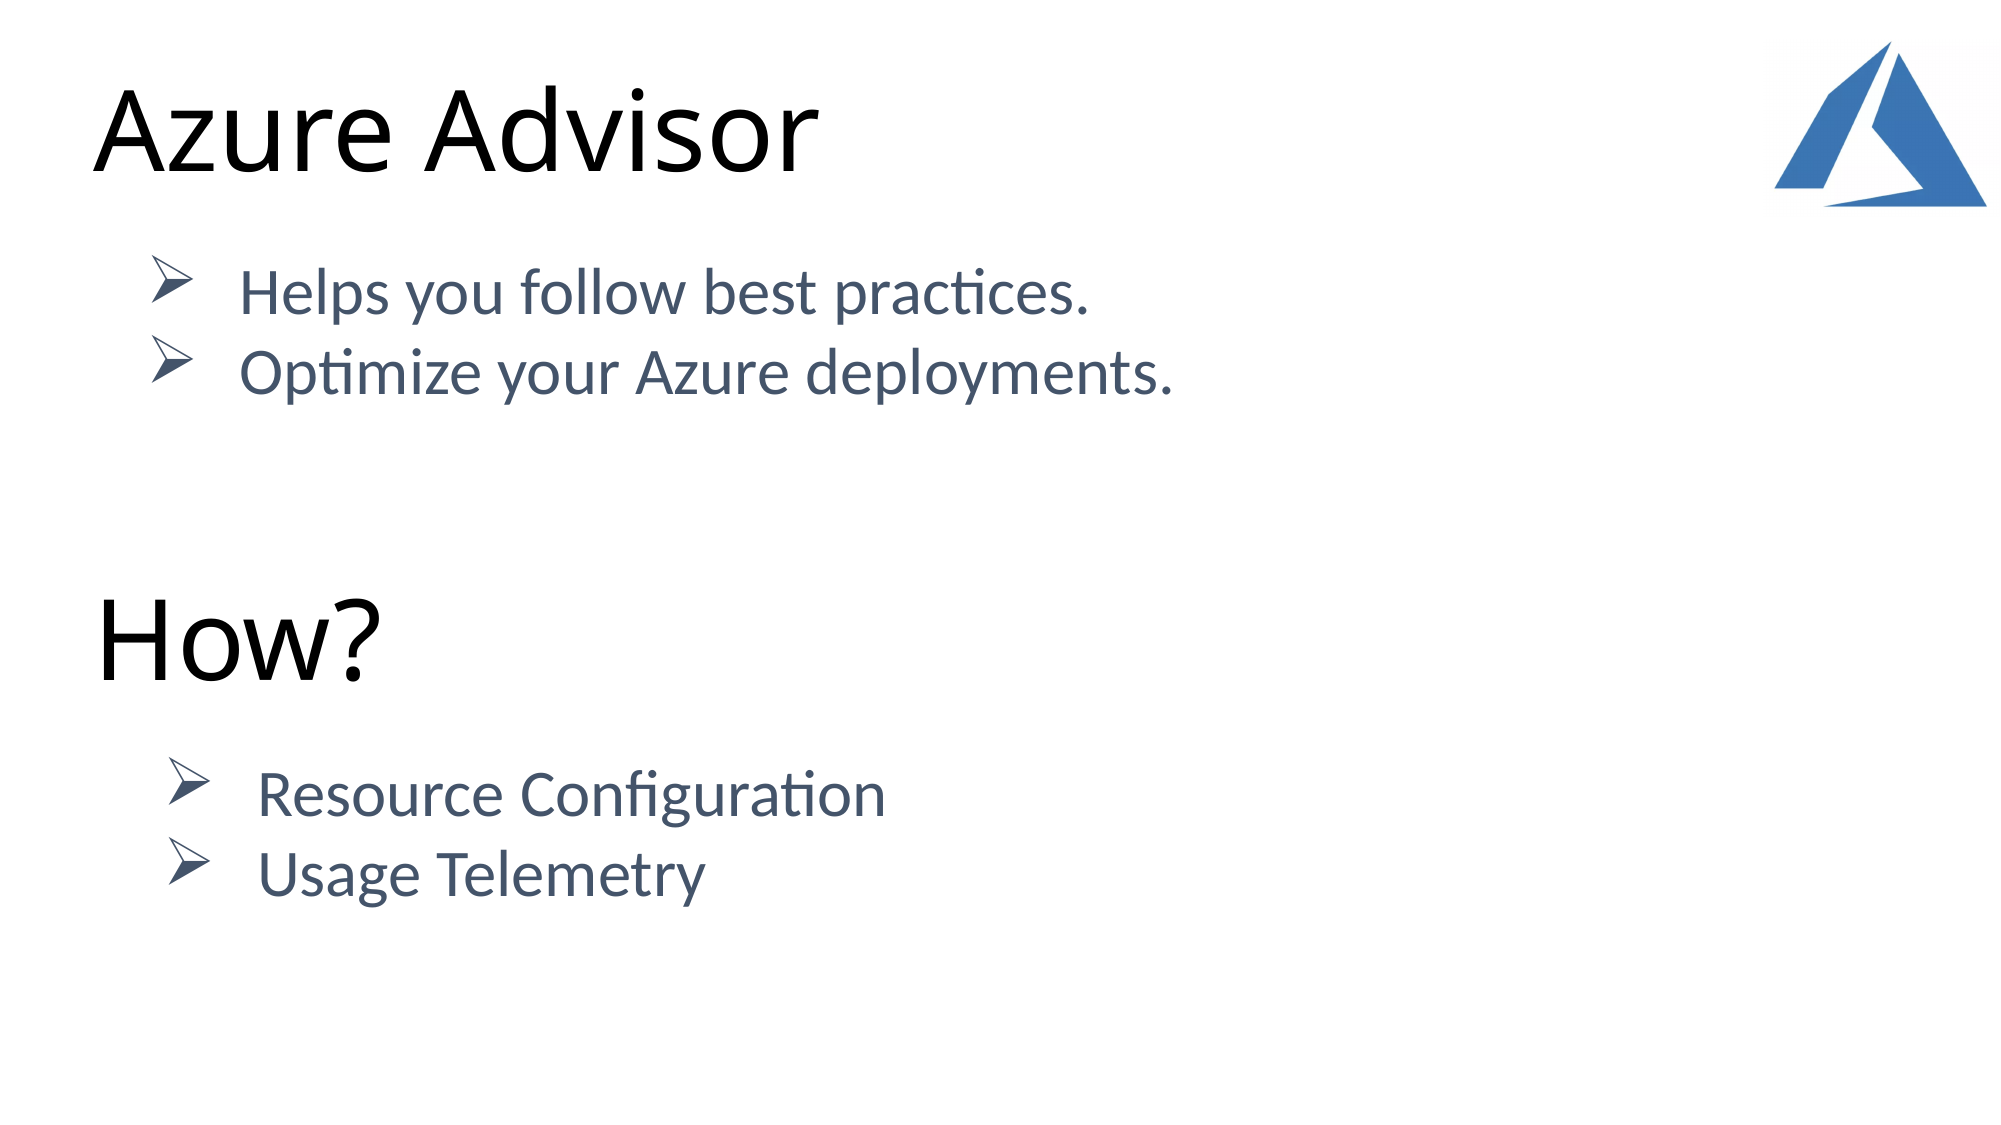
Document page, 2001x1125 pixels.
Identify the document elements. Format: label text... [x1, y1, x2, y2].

picture [1763, 39, 2000, 217]
text_box Resource Configuration Usage Telemetry [148, 742, 1149, 918]
text_box Helps you follow best practices. Optimize your Azure deployments. [131, 239, 1461, 480]
text_box [78, 213, 1397, 1005]
text_box How? [78, 546, 922, 725]
title Azure Advisor [78, 37, 922, 213]
